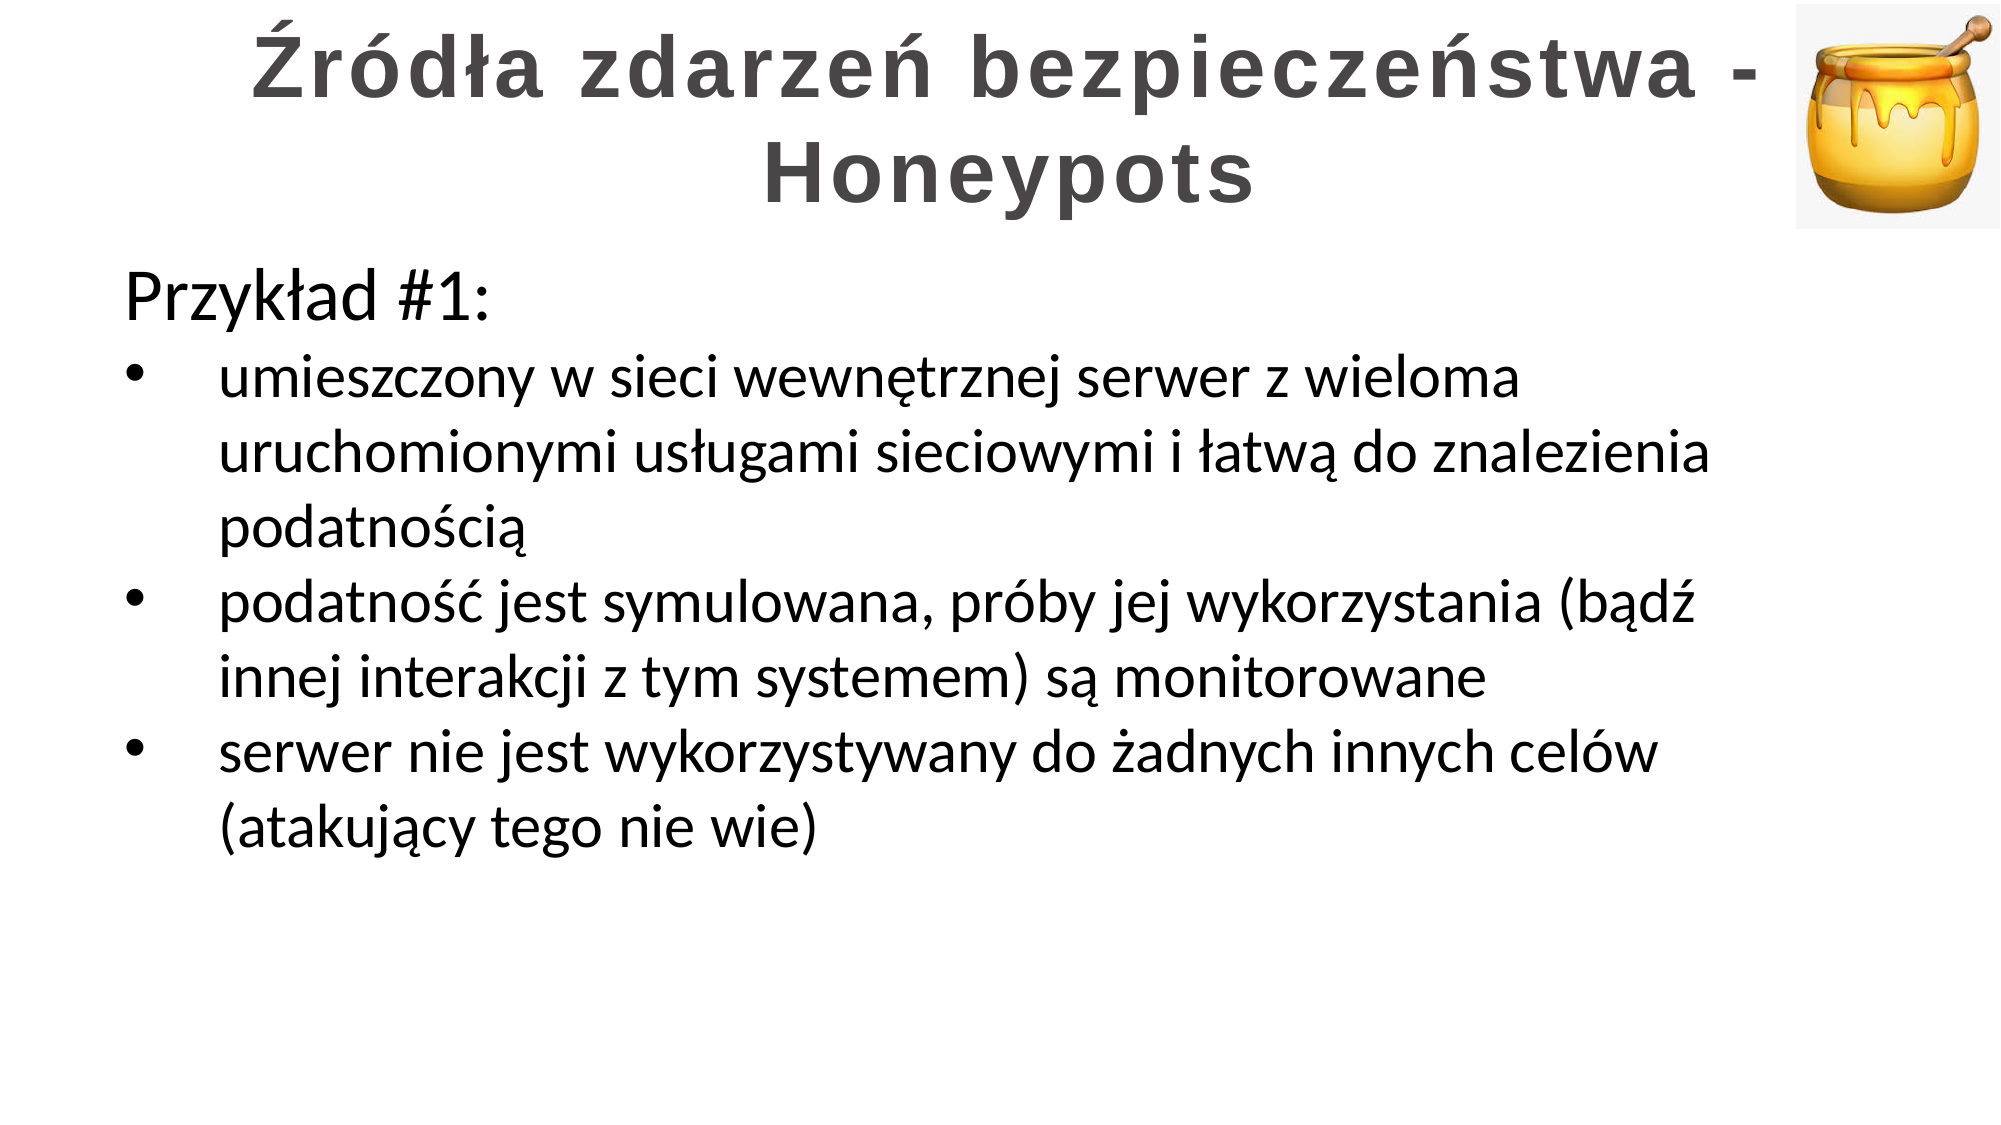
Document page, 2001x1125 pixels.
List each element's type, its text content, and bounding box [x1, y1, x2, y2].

text_box Źródła zdarzeń bezpieczeństwa - Honeypots [124, 10, 1796, 220]
text_box Przykład #1: umieszczony w sieci wewnętrznej serwer z wieloma uruchomionymi usługami sieciowymi i łatwą do znalezienia podatnością podatność jest symulowana, próby jej wykorzystania (bądź innej interakcji z tym systemem) są monitorowane serwer nie jest wykorzystywany do żadnych innych celów (atakujący tego nie wie) [124, 244, 1797, 860]
picture [1796, 4, 2000, 229]
